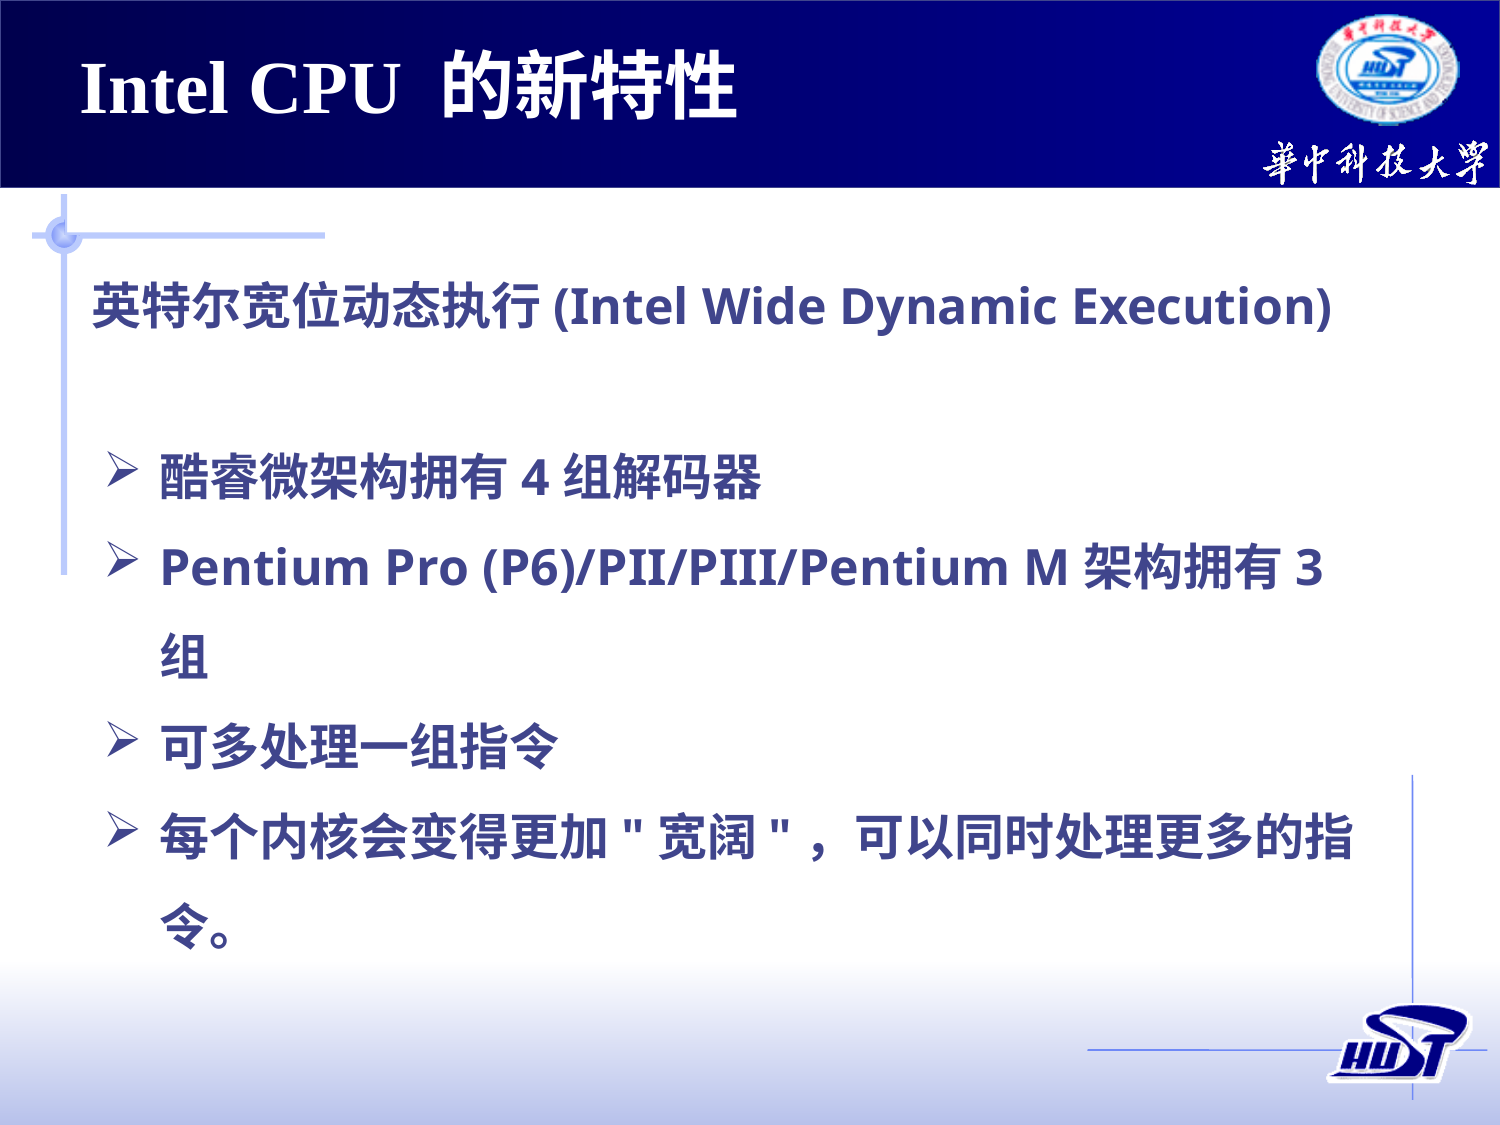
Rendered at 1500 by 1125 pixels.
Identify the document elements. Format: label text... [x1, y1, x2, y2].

text_box Intel CPU 的新特性 [64, 30, 1054, 136]
text_box 英特尔宽位动态执行(Intel Wide Dynamic Execution) [76, 267, 1400, 342]
text_box 酷睿微架构拥有4组解码器 Pentium Pro (P6)/PII/PIII/Pentium M架构拥有3组 可多处理一组指令 每个内核会变得更加"宽阔"，可以同时处理更多的指令。 [88, 408, 1400, 963]
picture [1262, 140, 1488, 185]
picture [1316, 14, 1460, 126]
